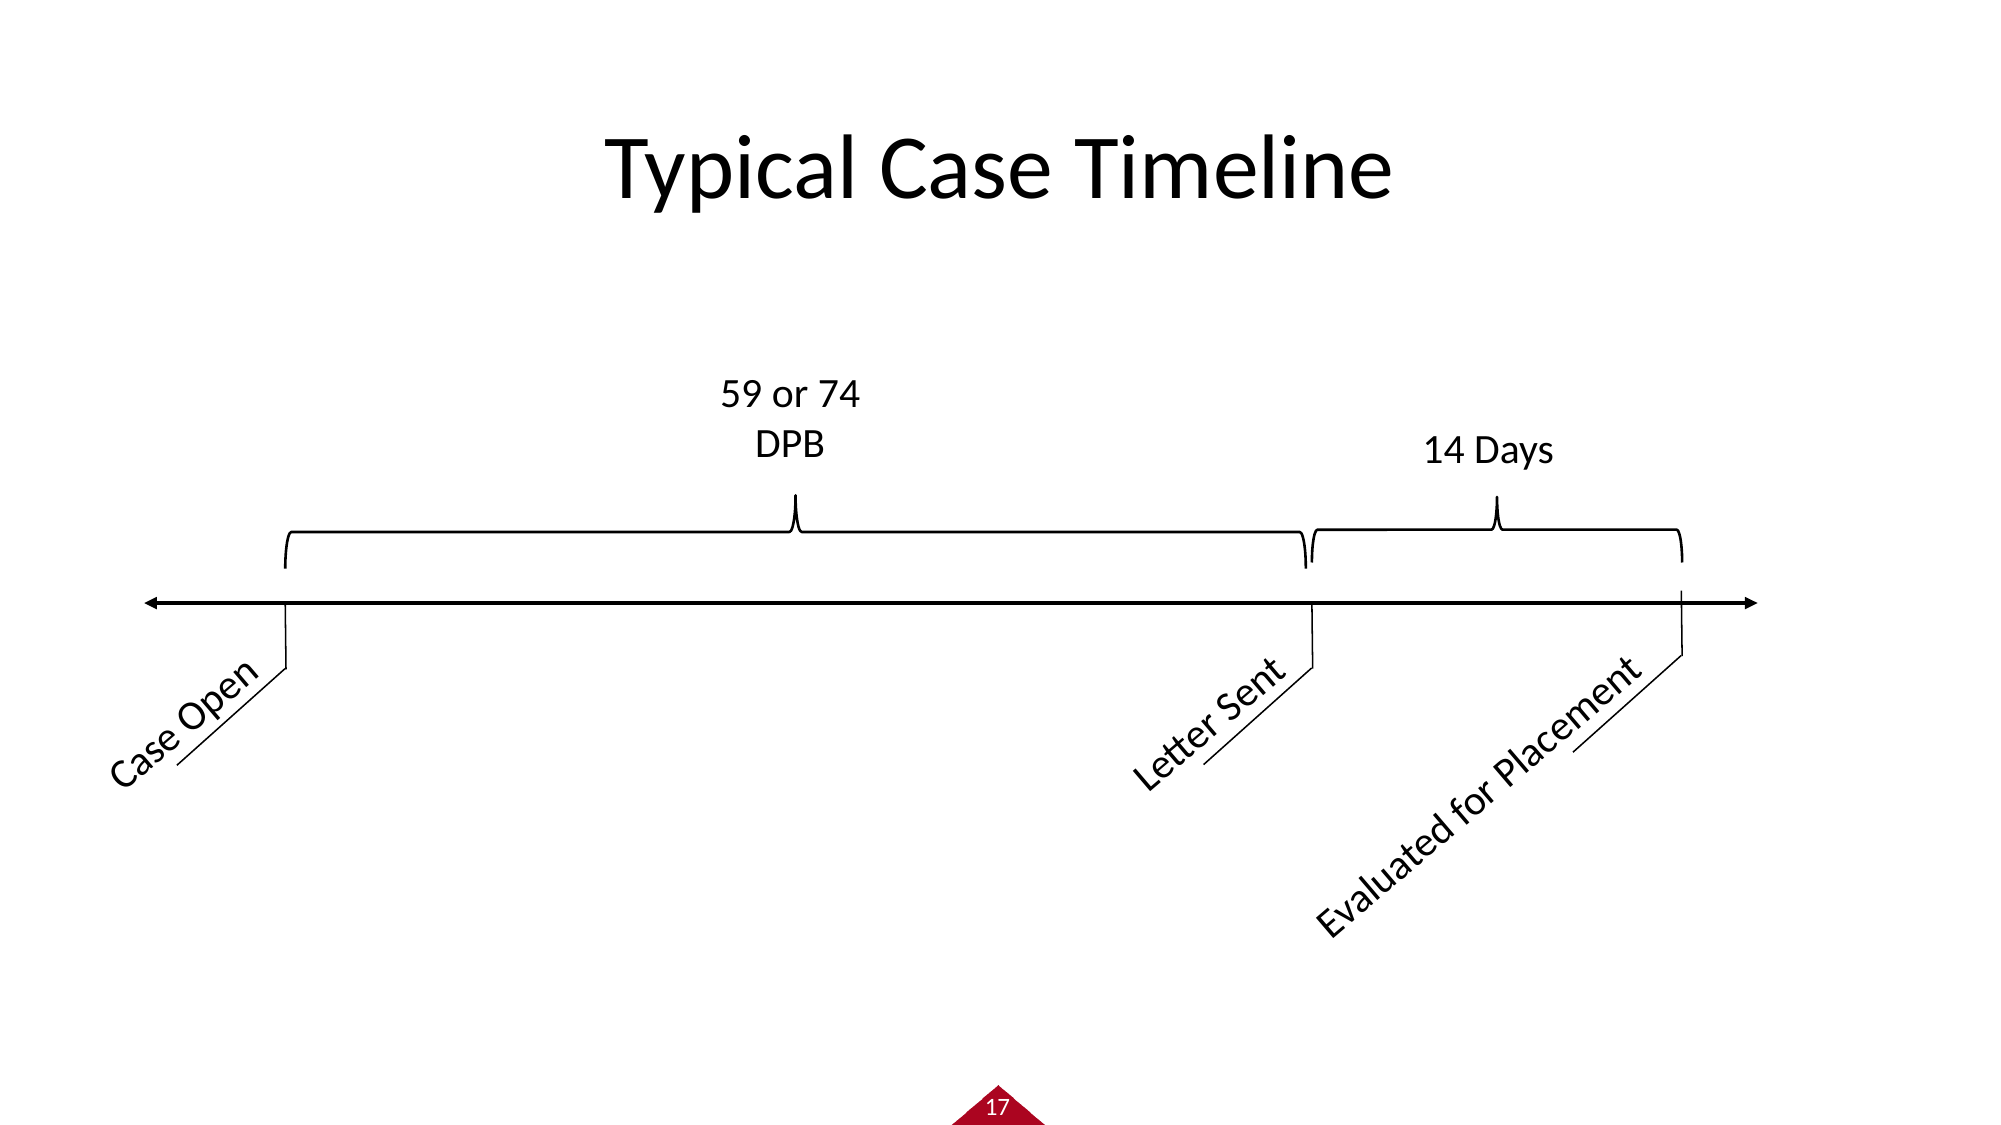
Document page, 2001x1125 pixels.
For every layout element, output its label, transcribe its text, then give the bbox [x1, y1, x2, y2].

text_box [284, 494, 1307, 569]
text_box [1098, 602, 1248, 765]
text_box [1253, 590, 1723, 819]
picture [1042, 1085, 1046, 1125]
text_box Typical Case Timeline [137, 59, 1863, 278]
text_box [1311, 496, 1683, 563]
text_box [74, 603, 298, 765]
slide_number 17 [953, 1075, 1042, 1125]
text_box 14 Days [1390, 414, 1586, 479]
text_box 59 or 74 DPB [692, 358, 888, 474]
